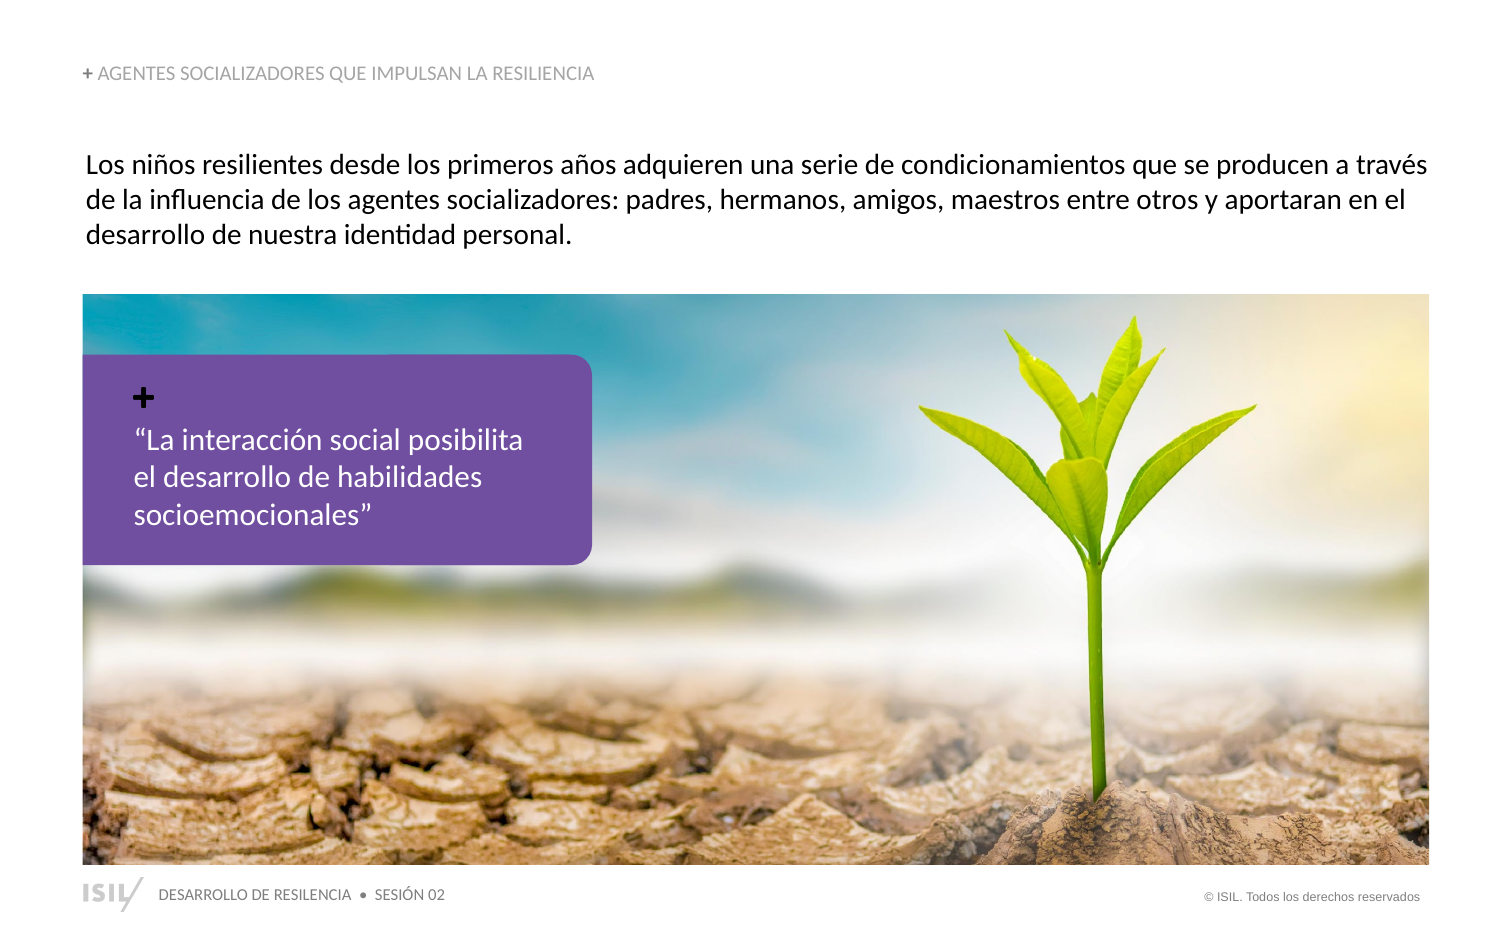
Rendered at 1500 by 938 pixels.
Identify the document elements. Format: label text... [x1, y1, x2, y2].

picture [82, 294, 1430, 865]
text_box + AGENTES SOCIALIZADORES QUE IMPULSAN LA RESILIENCIA [82, 61, 719, 85]
text_box Los niños resilientes desde los primeros años adquieren una serie de condicionamientos que se producen a través de la influencia de los agentes socializadores: padres, hermanos, amigos, maestros entre otros y aportaran en el desarrollo de nuestra identidad personal. [83, 145, 1430, 251]
